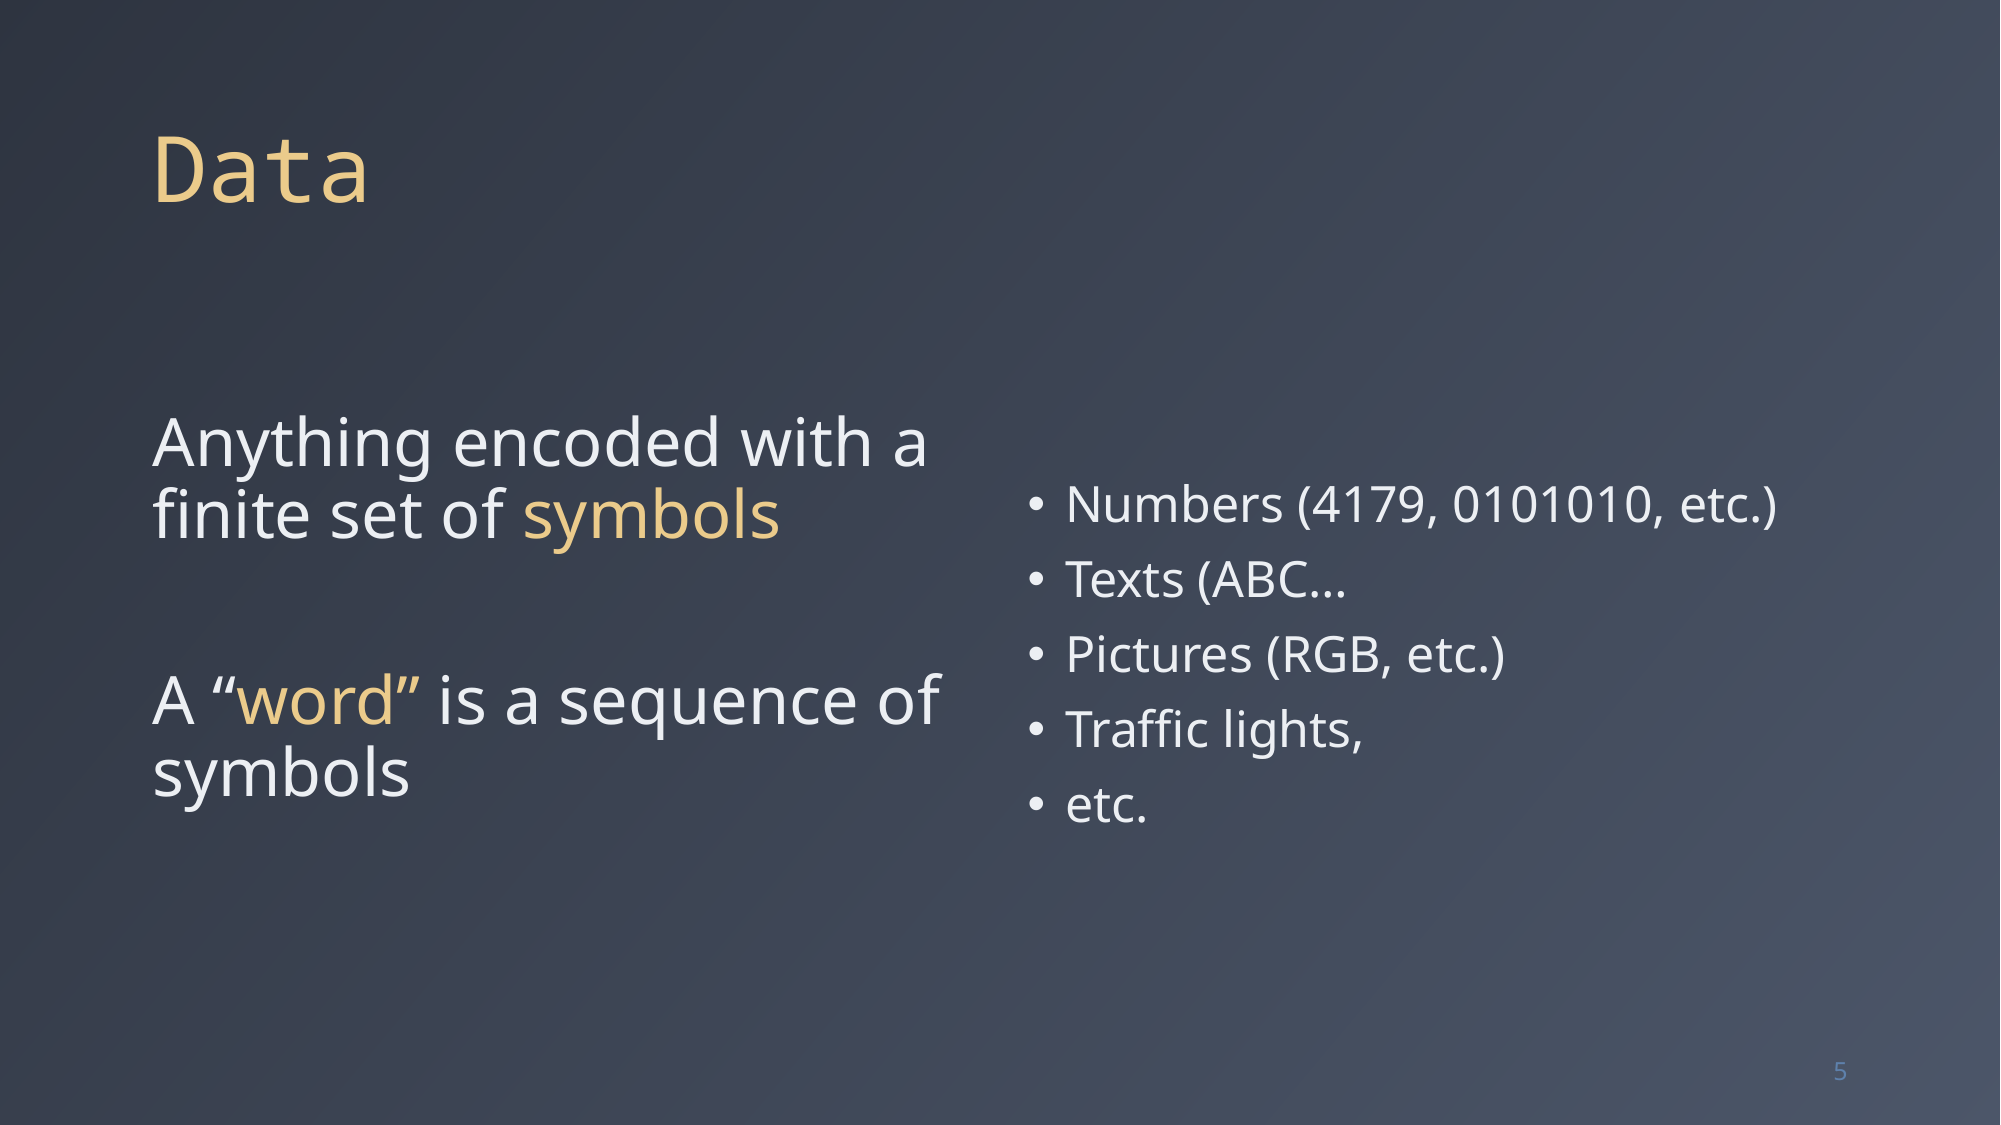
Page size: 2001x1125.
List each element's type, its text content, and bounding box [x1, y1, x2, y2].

list Anything encoded with a finite set of symbols A “word” is a sequence of symbols [137, 299, 988, 1014]
slide_number 5 [1738, 1042, 1863, 1103]
list Numbers (4179, 0101010, etc.) Texts (ABC… Pictures (RGB, etc.) Traffic lights, etc. [1012, 299, 1863, 1014]
title Data [137, 26, 1863, 230]
